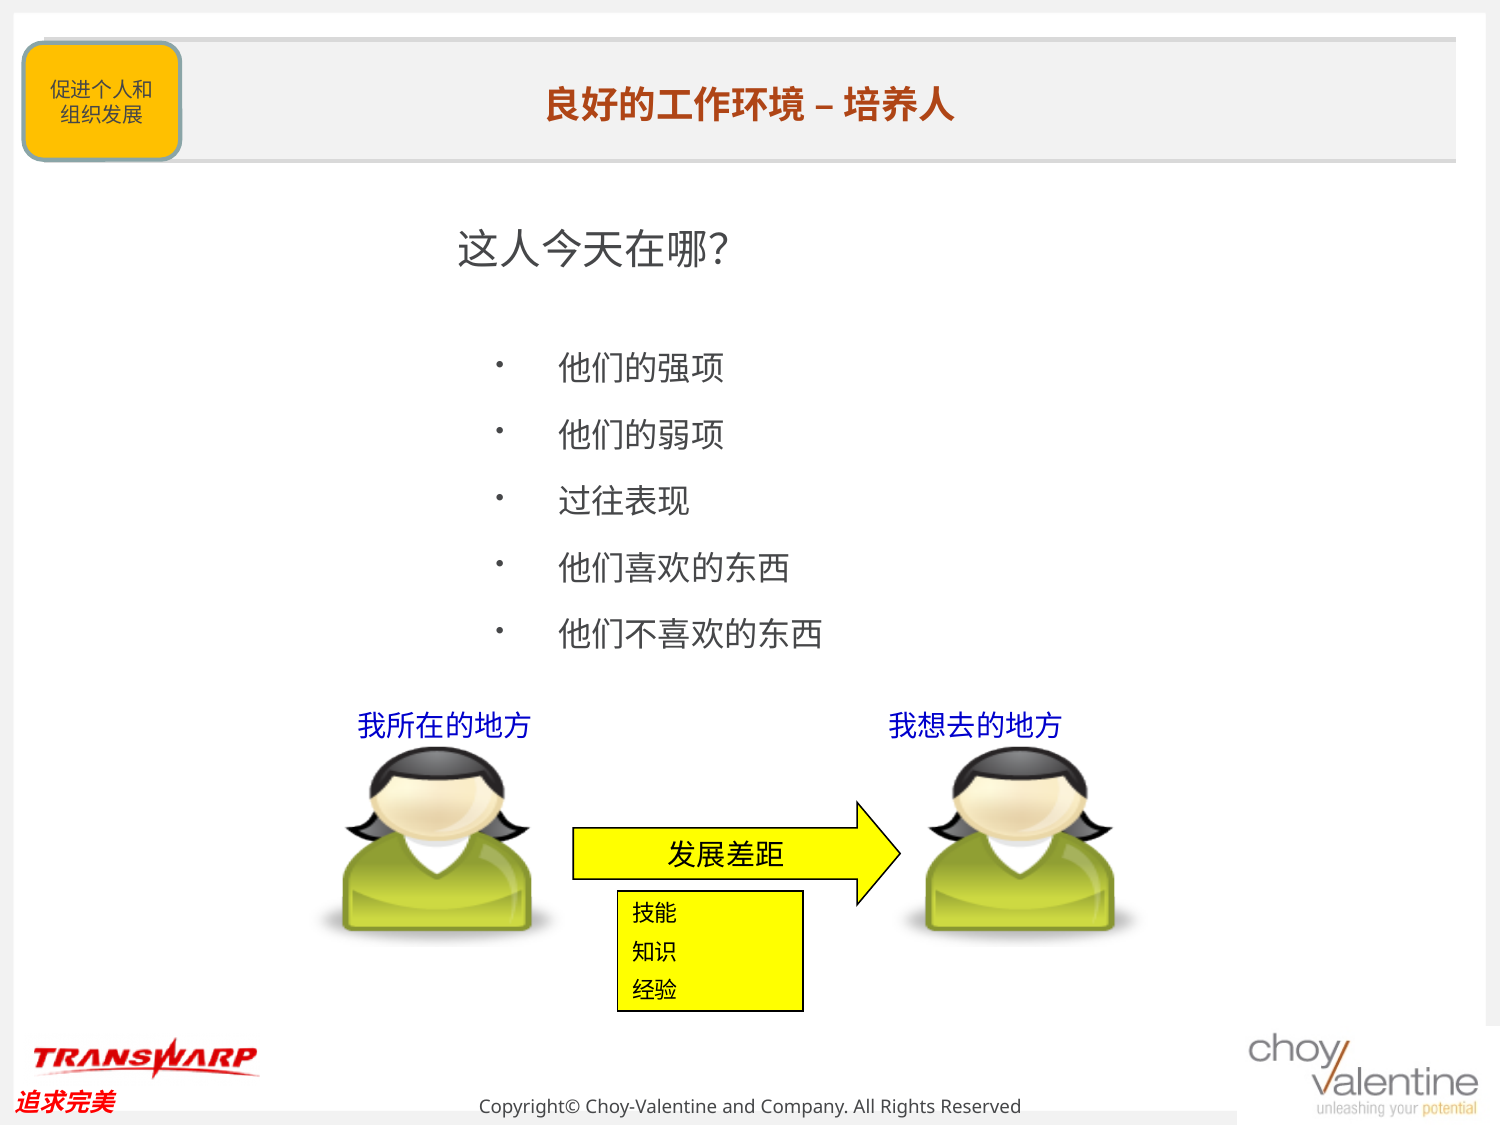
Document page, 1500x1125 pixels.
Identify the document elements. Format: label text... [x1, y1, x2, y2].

text_box 促进个人和组织发展 [21, 40, 183, 162]
picture [0, 0, 1500, 1125]
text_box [290, 699, 1210, 1018]
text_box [0, 1033, 331, 1125]
text_box 这人今天在哪？ 他们的强项 他们的弱项 过往表现 他们喜欢的东西 他们不喜欢的东西 [442, 224, 1034, 698]
title 良好的工作环境 – 培养人 [49, 44, 1451, 163]
